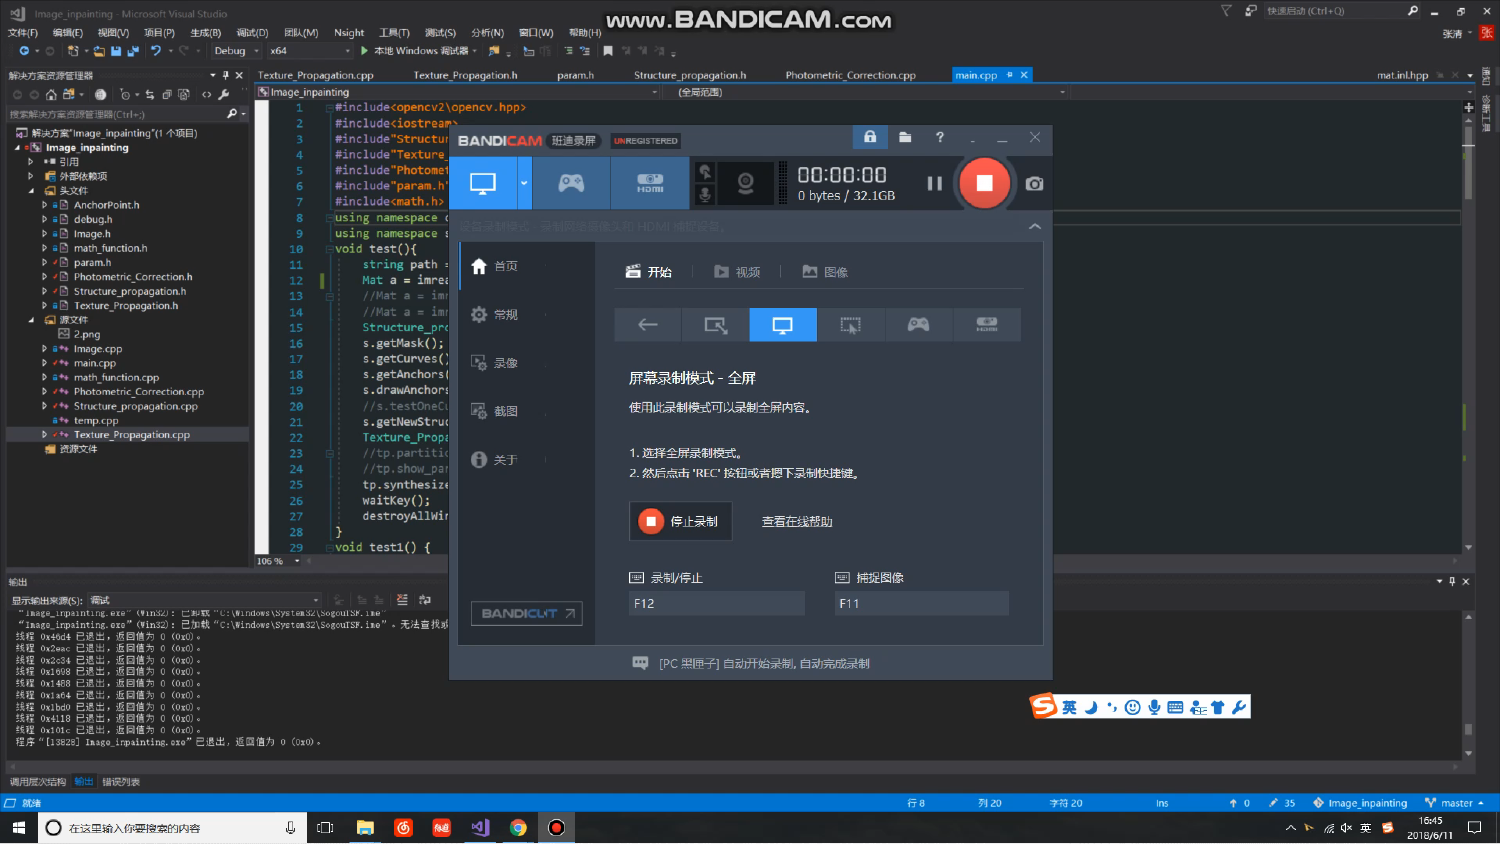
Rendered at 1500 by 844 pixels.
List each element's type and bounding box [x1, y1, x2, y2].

text_box [0, 0, 1500, 844]
